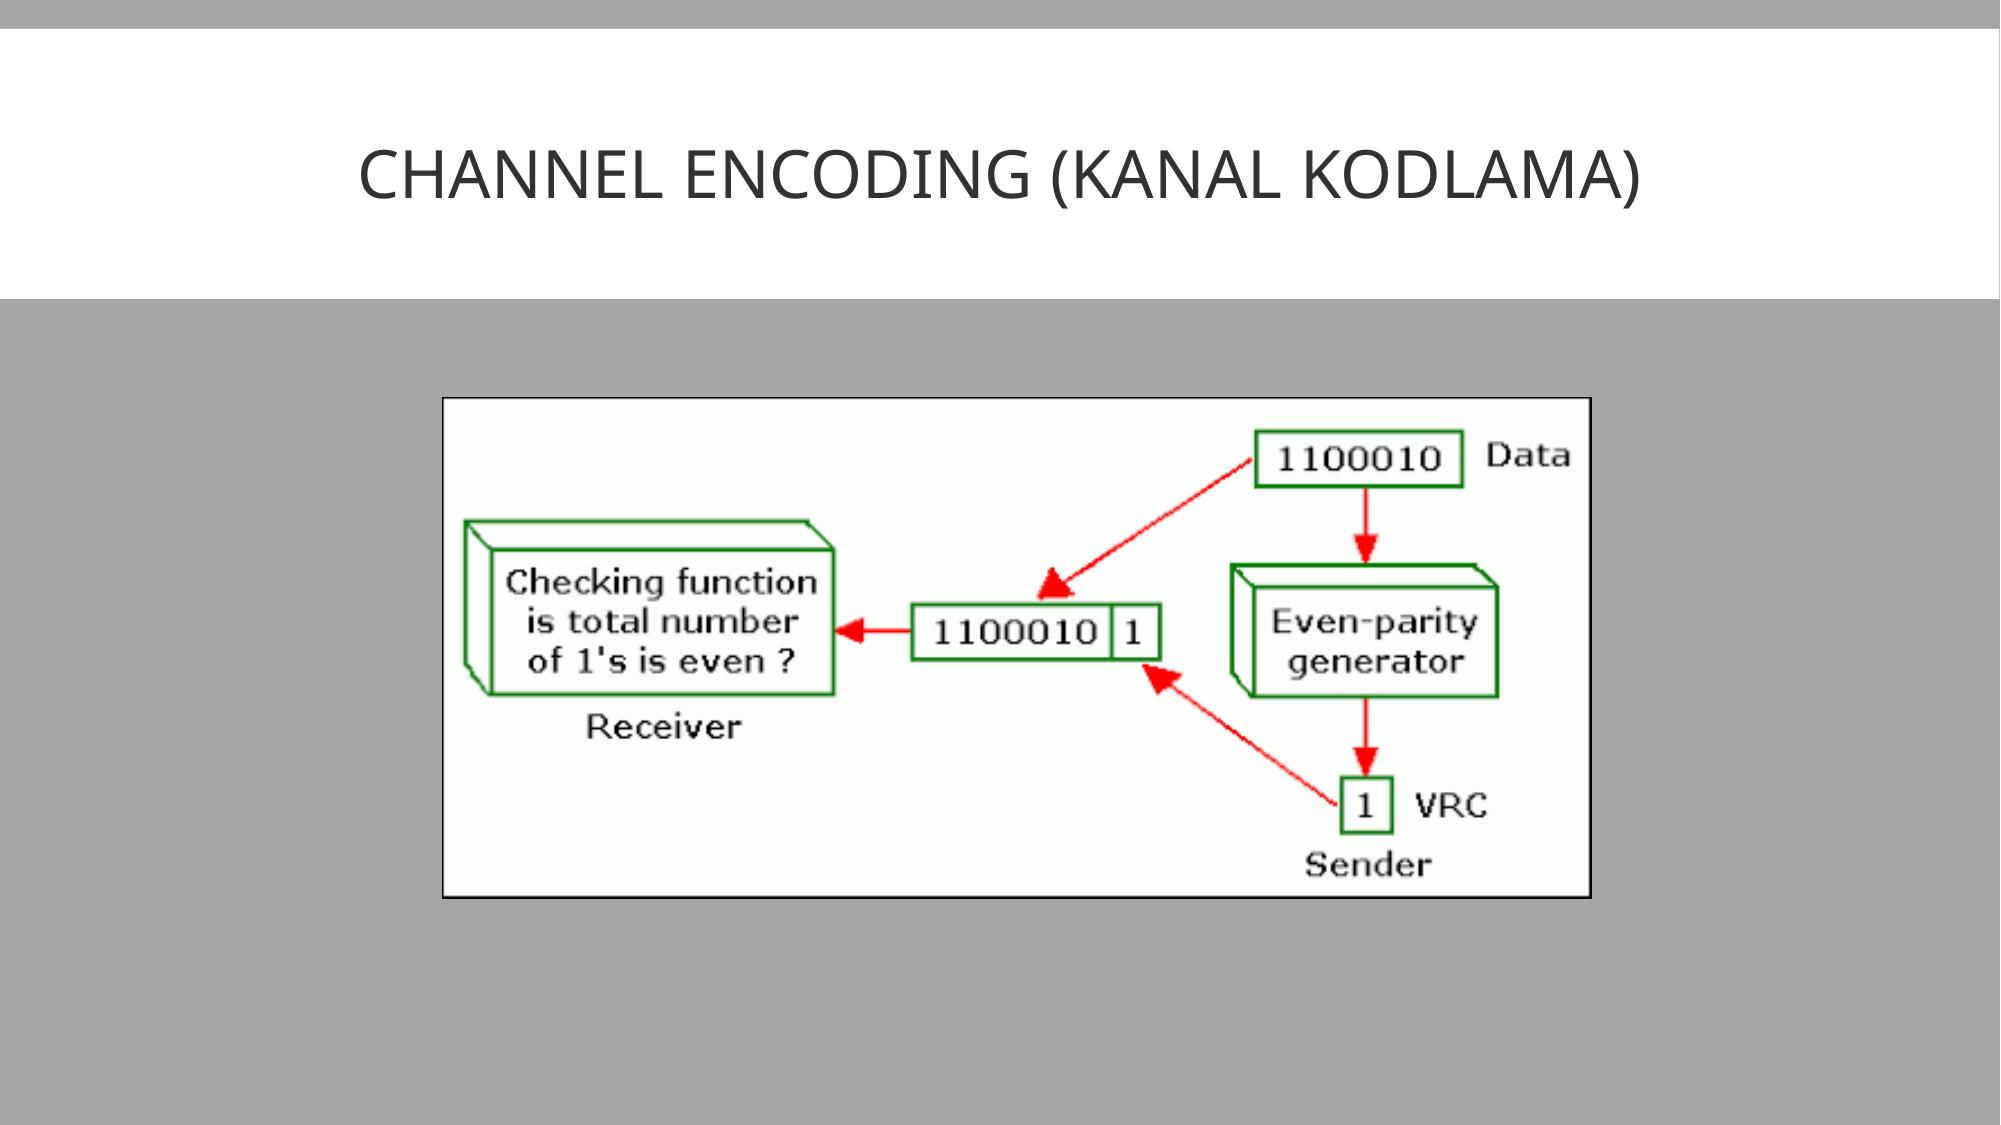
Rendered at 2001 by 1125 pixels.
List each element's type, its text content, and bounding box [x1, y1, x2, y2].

picture [441, 397, 1593, 899]
title Channel encodıng (kanal kodlama) [197, 99, 1803, 257]
